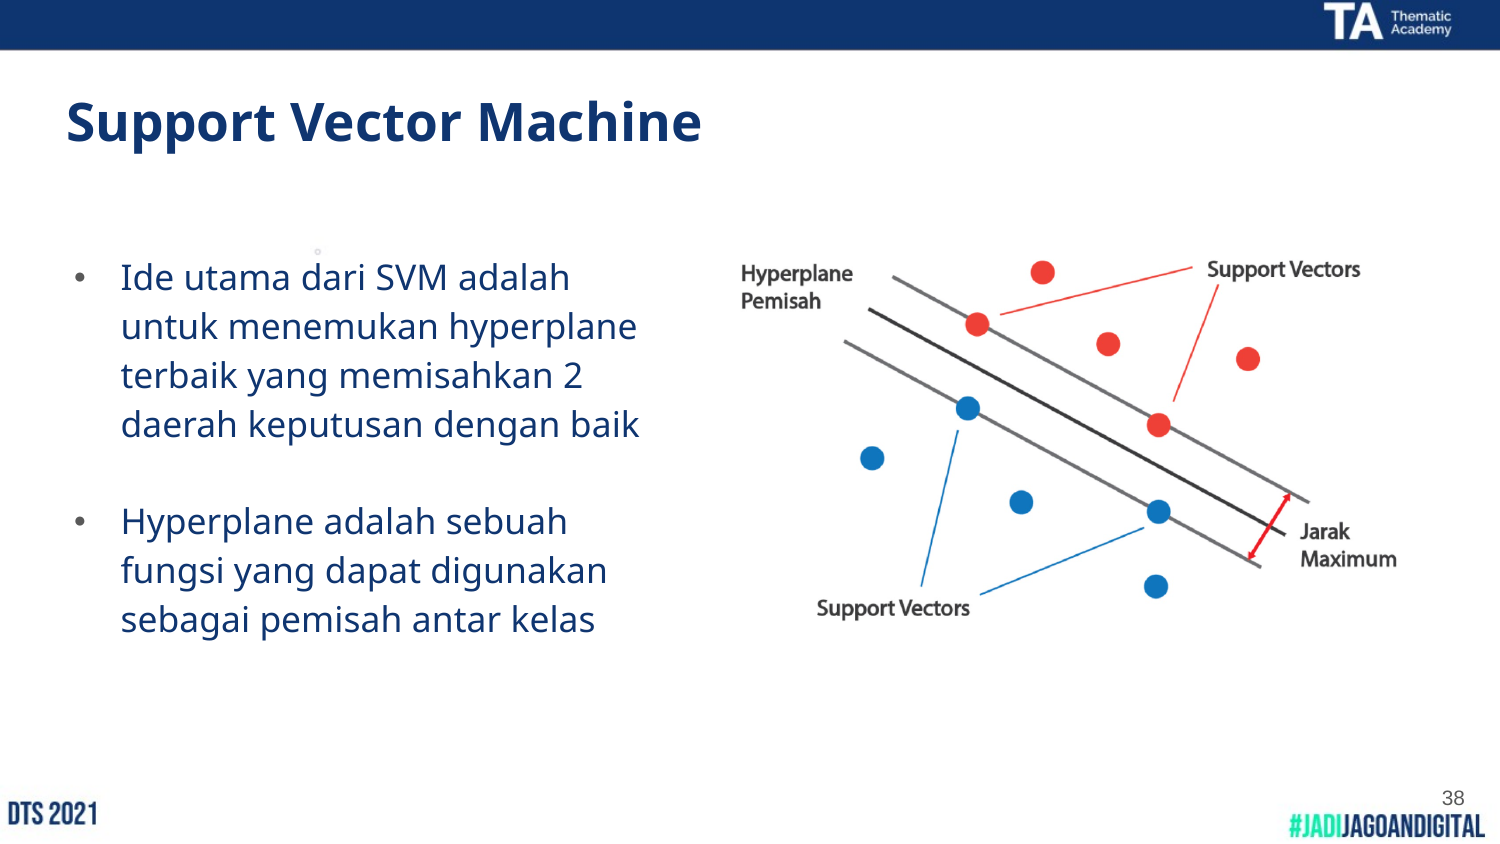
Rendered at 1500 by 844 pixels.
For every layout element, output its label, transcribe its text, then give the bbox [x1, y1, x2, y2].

title Support Vector Machine [51, 72, 1449, 167]
list Ide utama dari SVM adalah untuk menemukan hyperplane terbaik yang memisahkan 2 daerah keputusan dengan baik Hyperplane adalah sebuah fungsi yang dapat digunakan sebagai pemisah antar kelas [42, 233, 665, 662]
slide_number 38 [1389, 764, 1480, 830]
picture [0, 0, 1500, 844]
